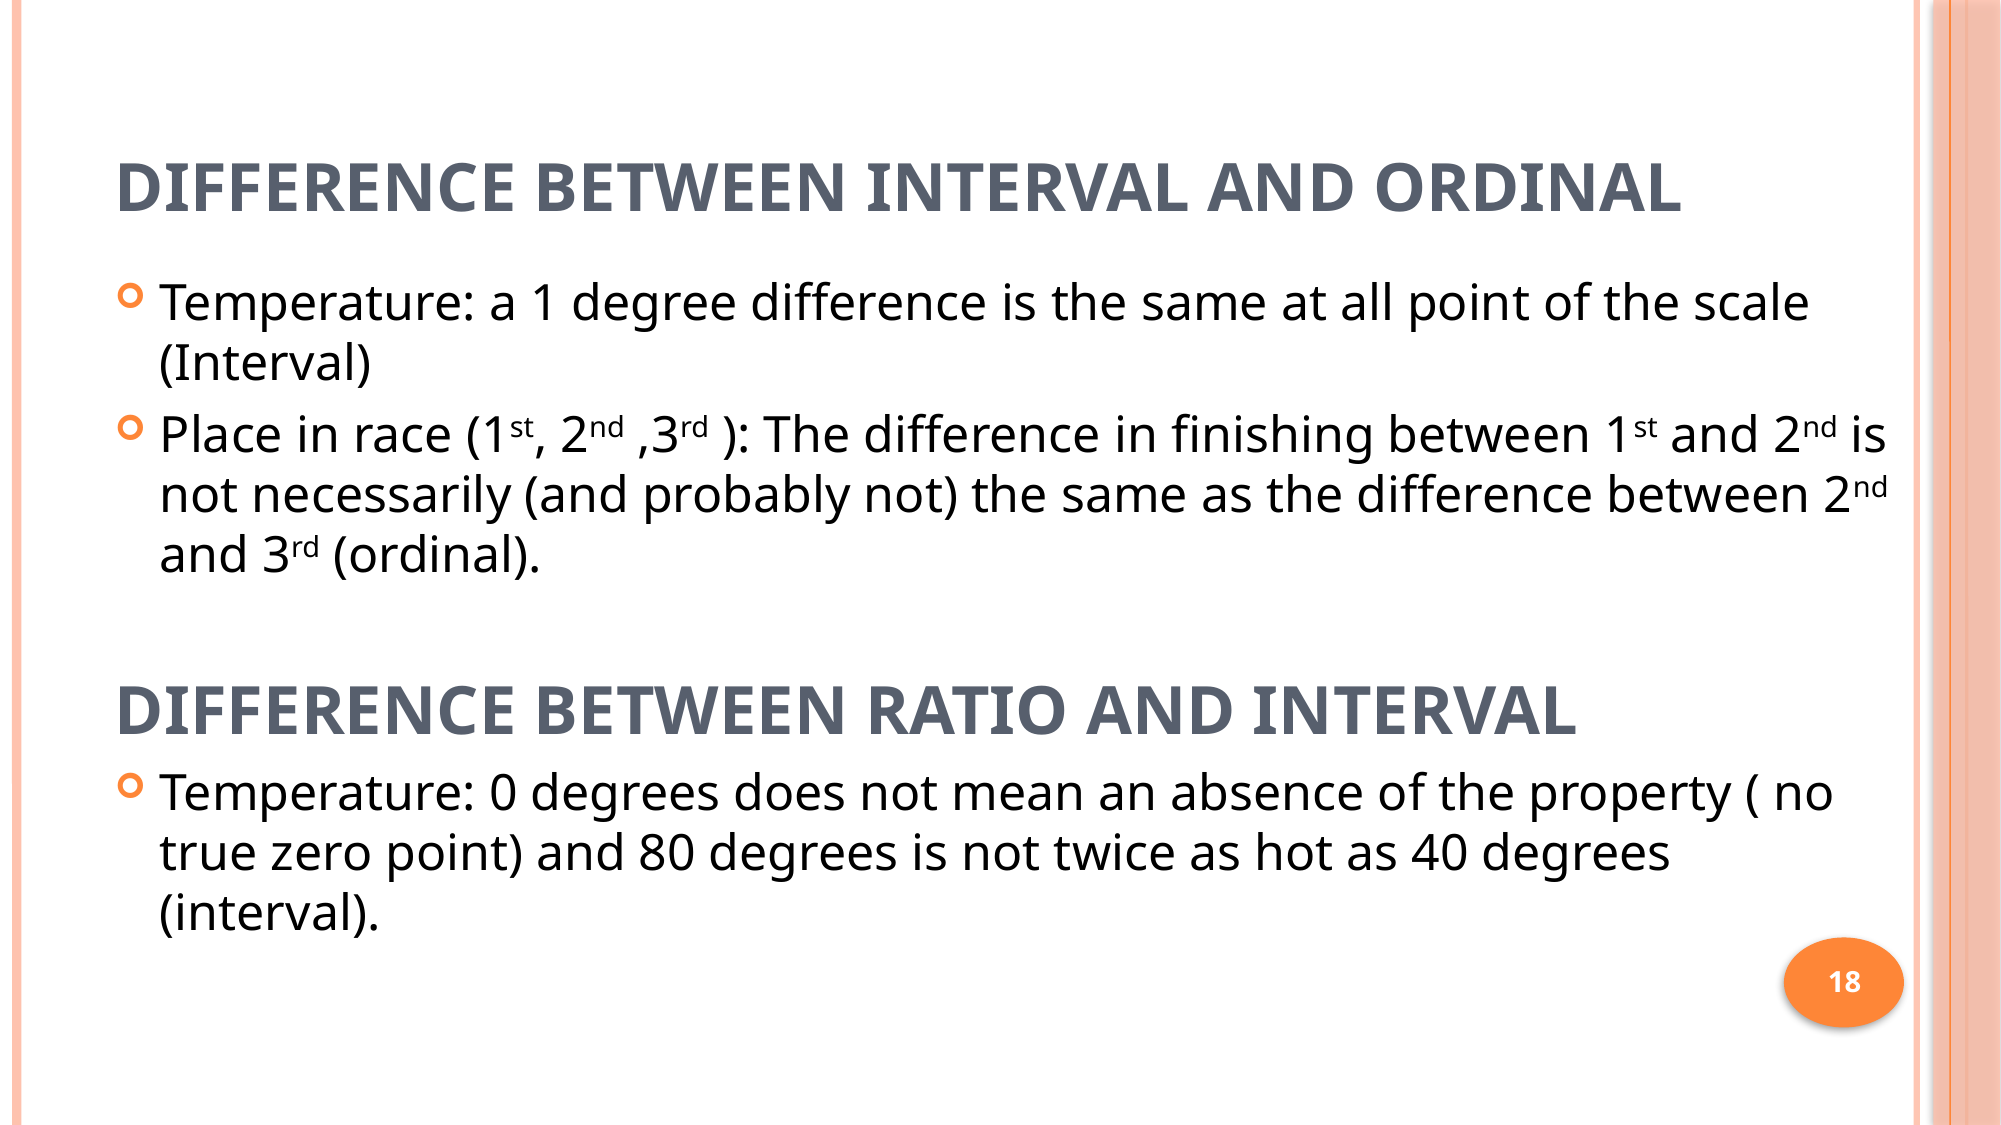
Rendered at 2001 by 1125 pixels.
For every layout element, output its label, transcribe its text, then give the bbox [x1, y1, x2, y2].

list Temperature: a 1 degree difference is the same at all point of the scale (Interval) Place in race (1st, 2nd ,3rd ): The difference in finishing between 1st and 2nd is not necessarily (and probably not) the same as the difference between 2nd and 3rd (ordinal). Difference Between Ratio and Interval Temperature: 0 degrees does not mean an absence of the property ( no true zero point) and 80 degrees is not twice as hot as 40 degrees (interval). [99, 262, 1912, 1062]
slide_number 18 [1777, 940, 1912, 1027]
title Difference Between Interval and ordinal [99, 45, 1734, 233]
